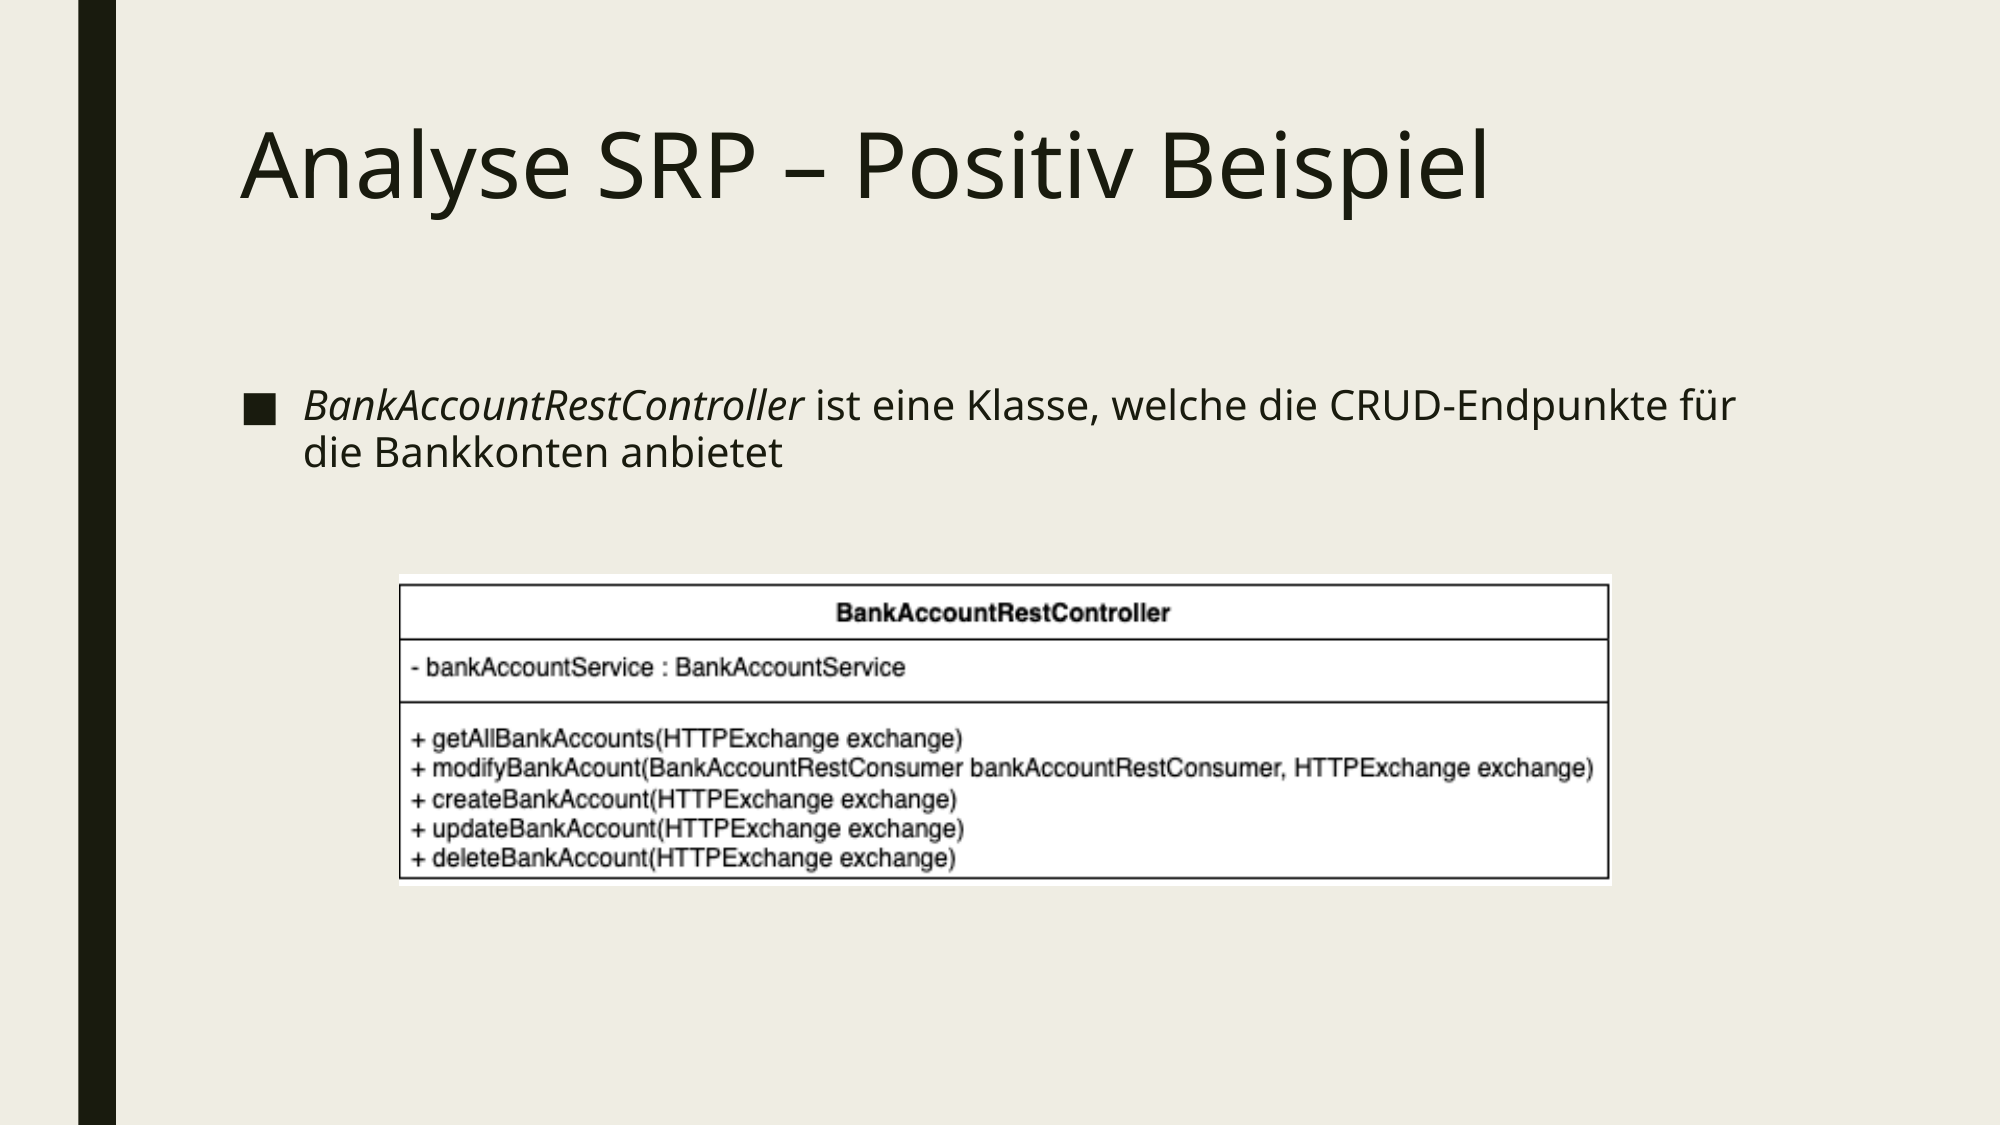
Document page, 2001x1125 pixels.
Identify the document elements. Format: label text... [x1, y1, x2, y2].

title Analyse SRP – Positiv Beispiel [225, 112, 1800, 357]
picture [398, 574, 1612, 886]
list BankAccountRestController ist eine Klasse, welche die CRUD-Endpunkte für die Bankkonten anbietet [225, 375, 1800, 963]
